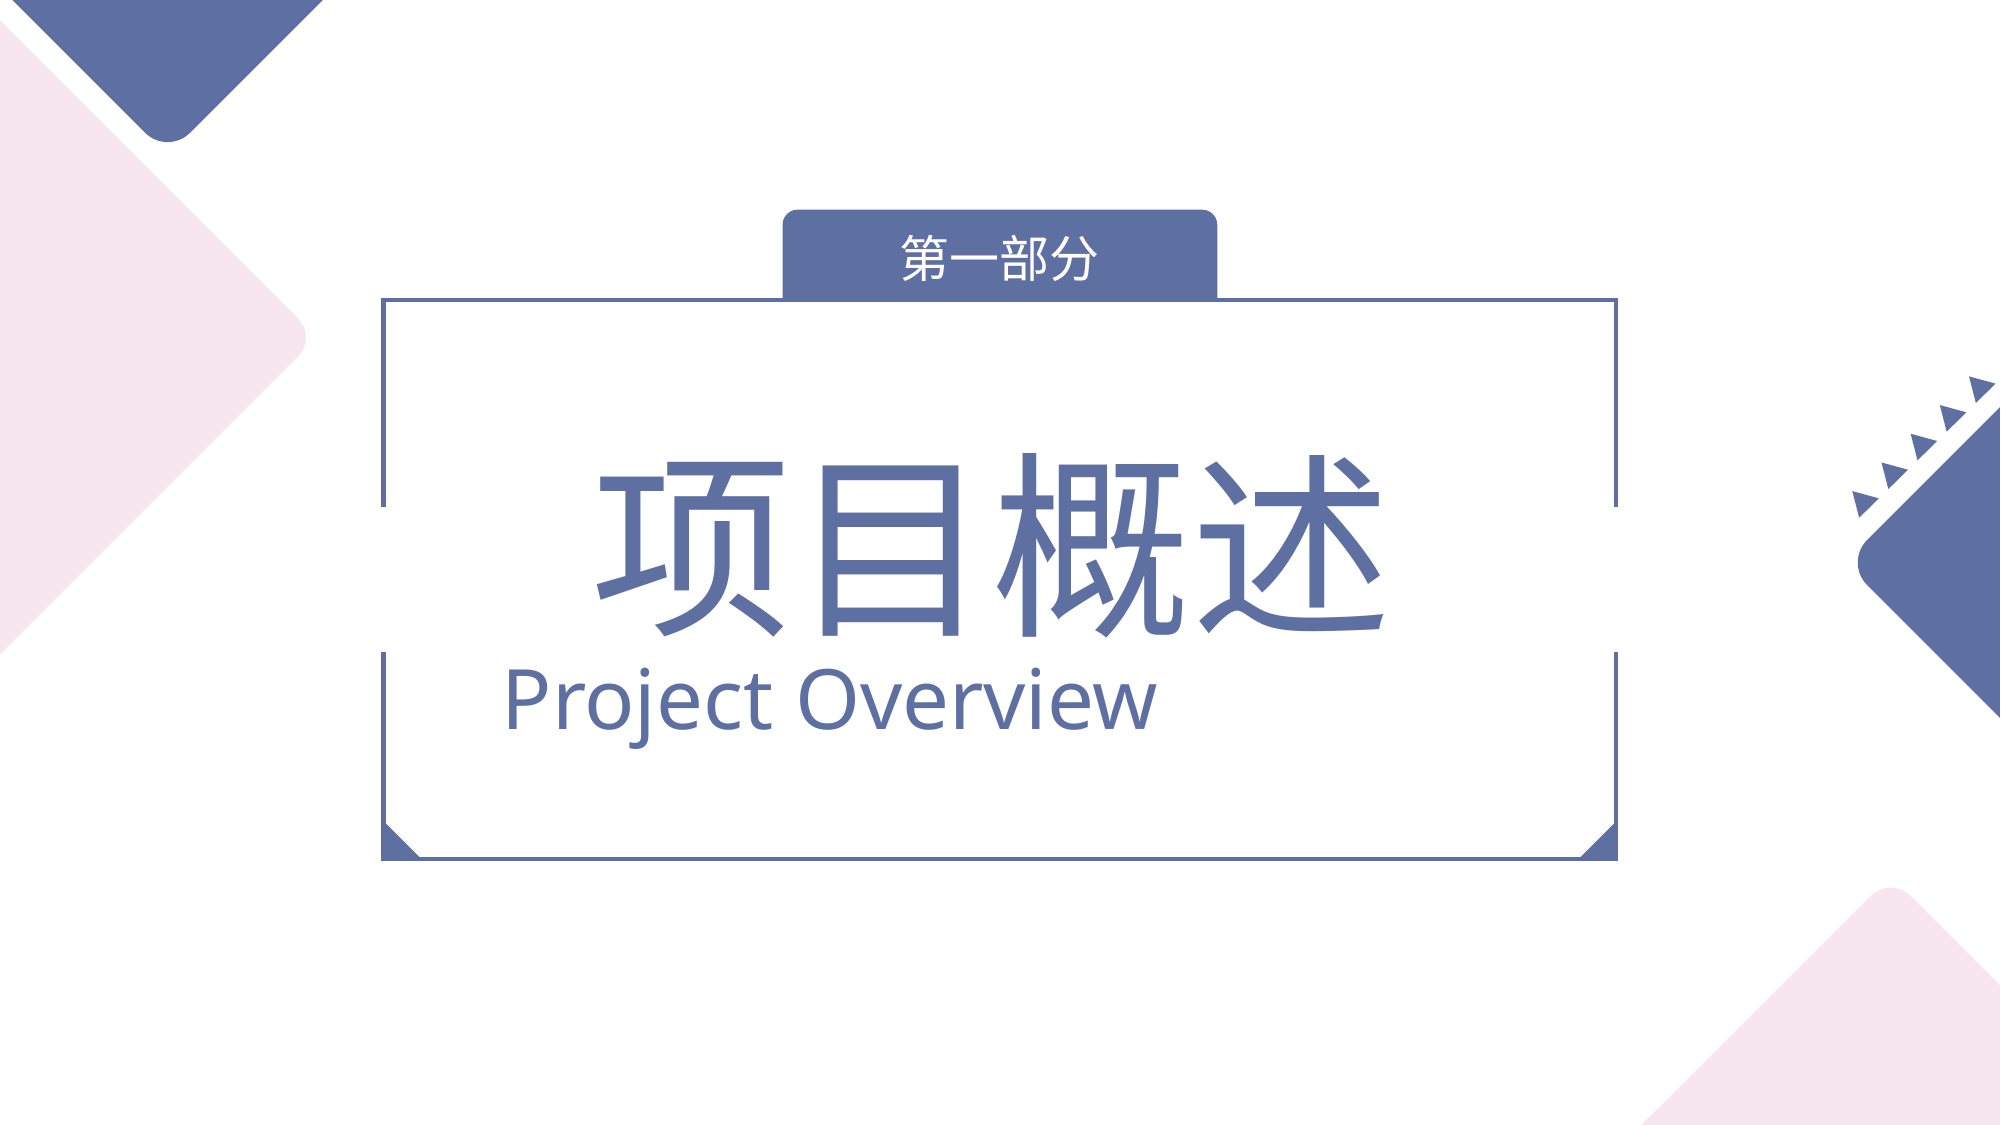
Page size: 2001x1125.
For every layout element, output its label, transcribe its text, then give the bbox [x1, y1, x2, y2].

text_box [494, 421, 1506, 748]
text_box 第一部分 [780, 207, 1219, 302]
